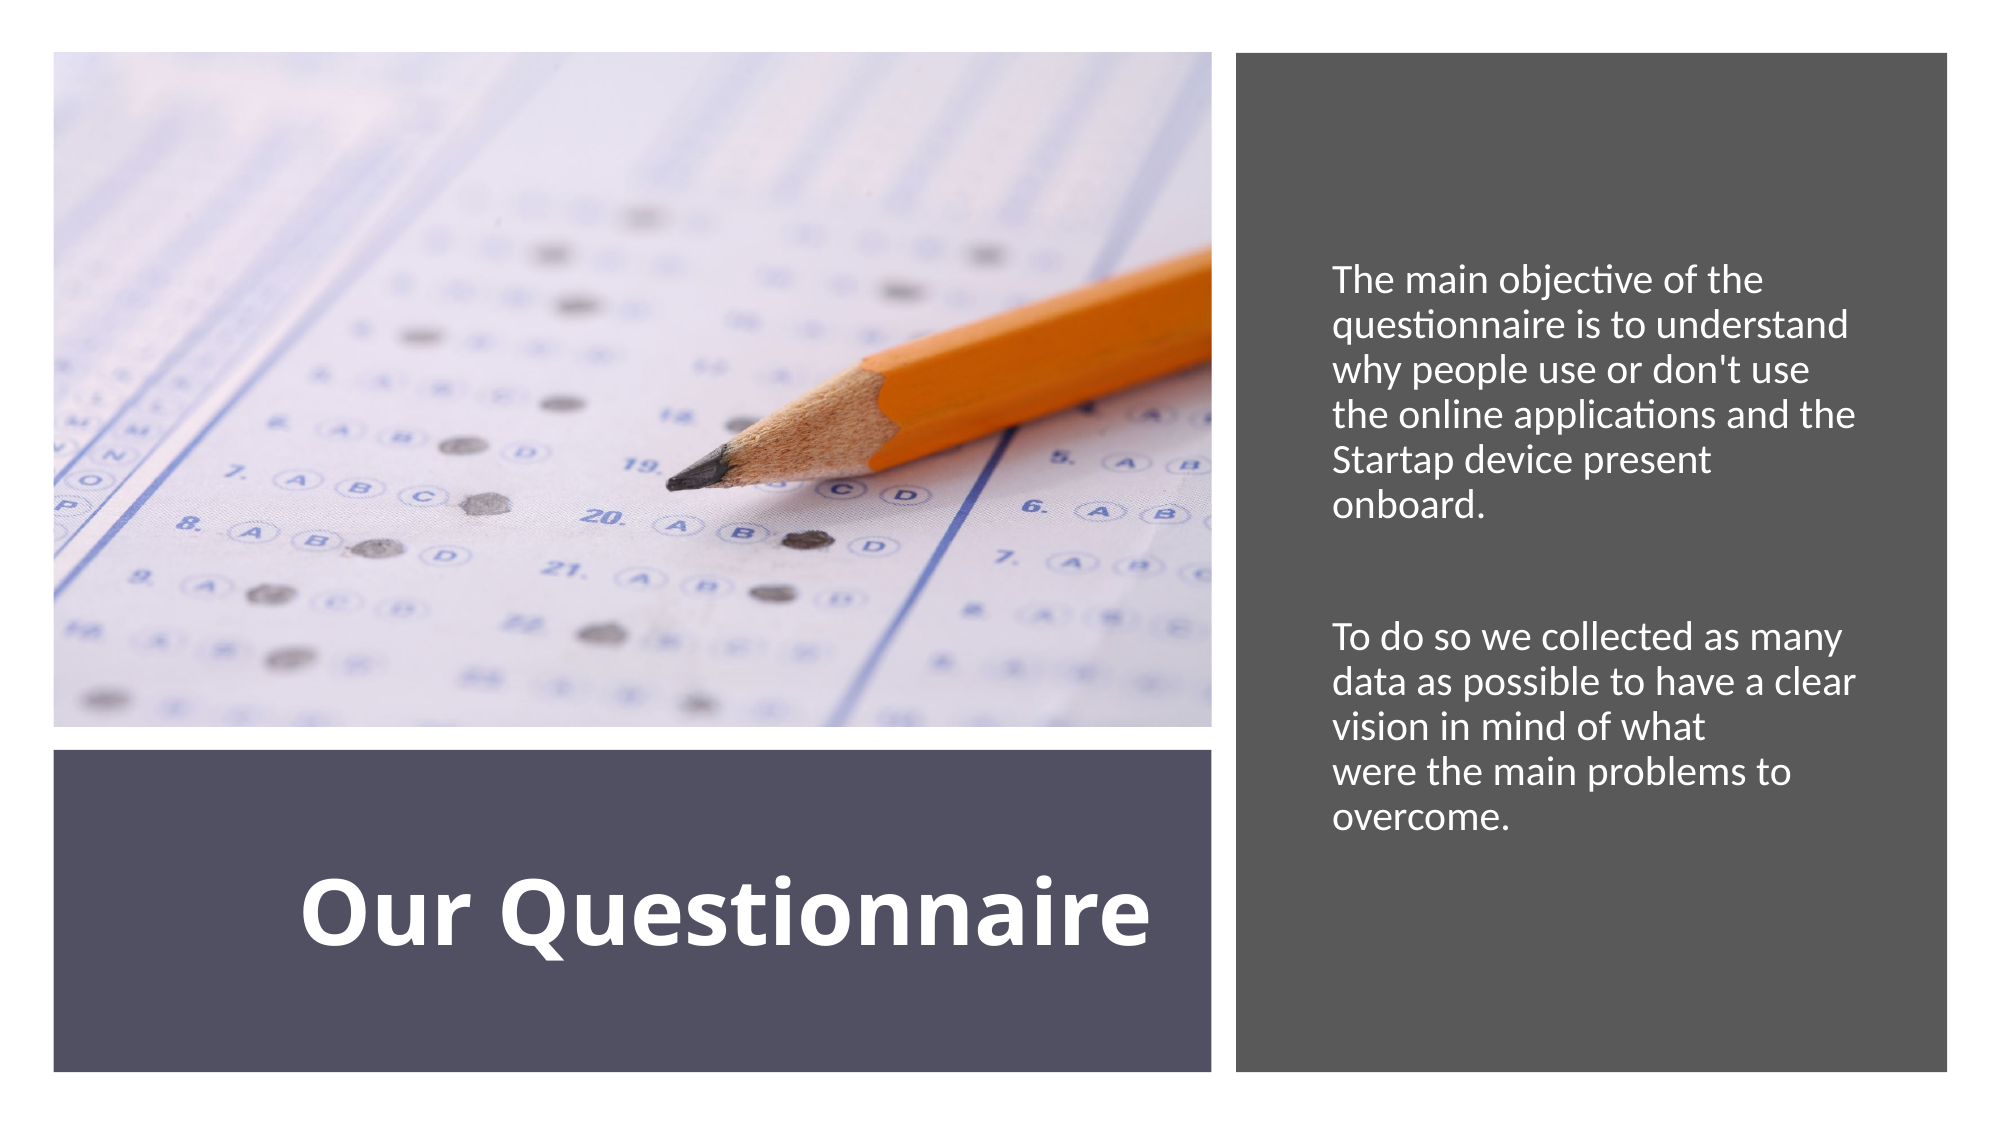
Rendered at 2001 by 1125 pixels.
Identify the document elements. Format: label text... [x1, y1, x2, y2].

text_box [53, 749, 1212, 1073]
list The main objective of the questionnaire is to understand why people use or don't use the online applications and the Startap device present onboard. To do so we collected as many data as possible to have a clear vision in mind of what were the main problems to overcome. [1317, 150, 1879, 947]
title Our Questionnaire [85, 782, 1168, 1049]
picture [53, 52, 1212, 727]
text_box [1235, 52, 1948, 1073]
